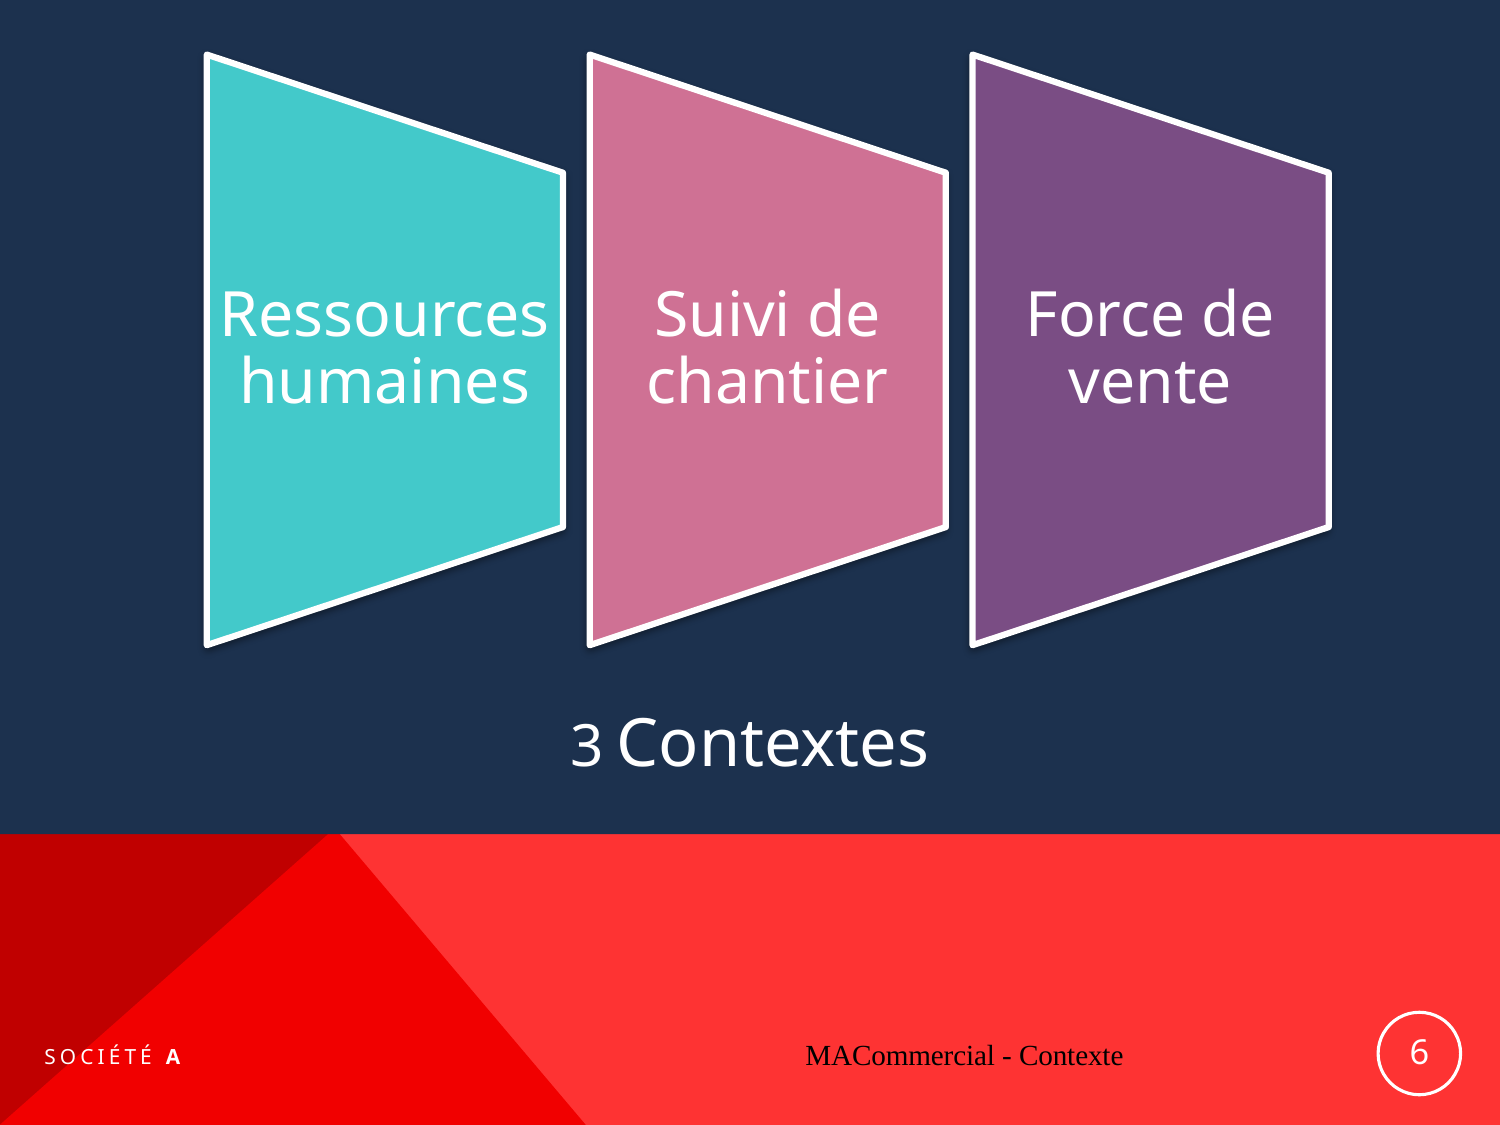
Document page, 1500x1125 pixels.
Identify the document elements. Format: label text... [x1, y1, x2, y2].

text_box Société A [29, 1033, 514, 1079]
list 3 Contextes [525, 692, 975, 803]
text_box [206, 54, 1329, 646]
footer MACommercial - Contexte [577, 1031, 1352, 1076]
slide_number 6 [1376, 1010, 1463, 1097]
text_box [0, 0, 1500, 836]
